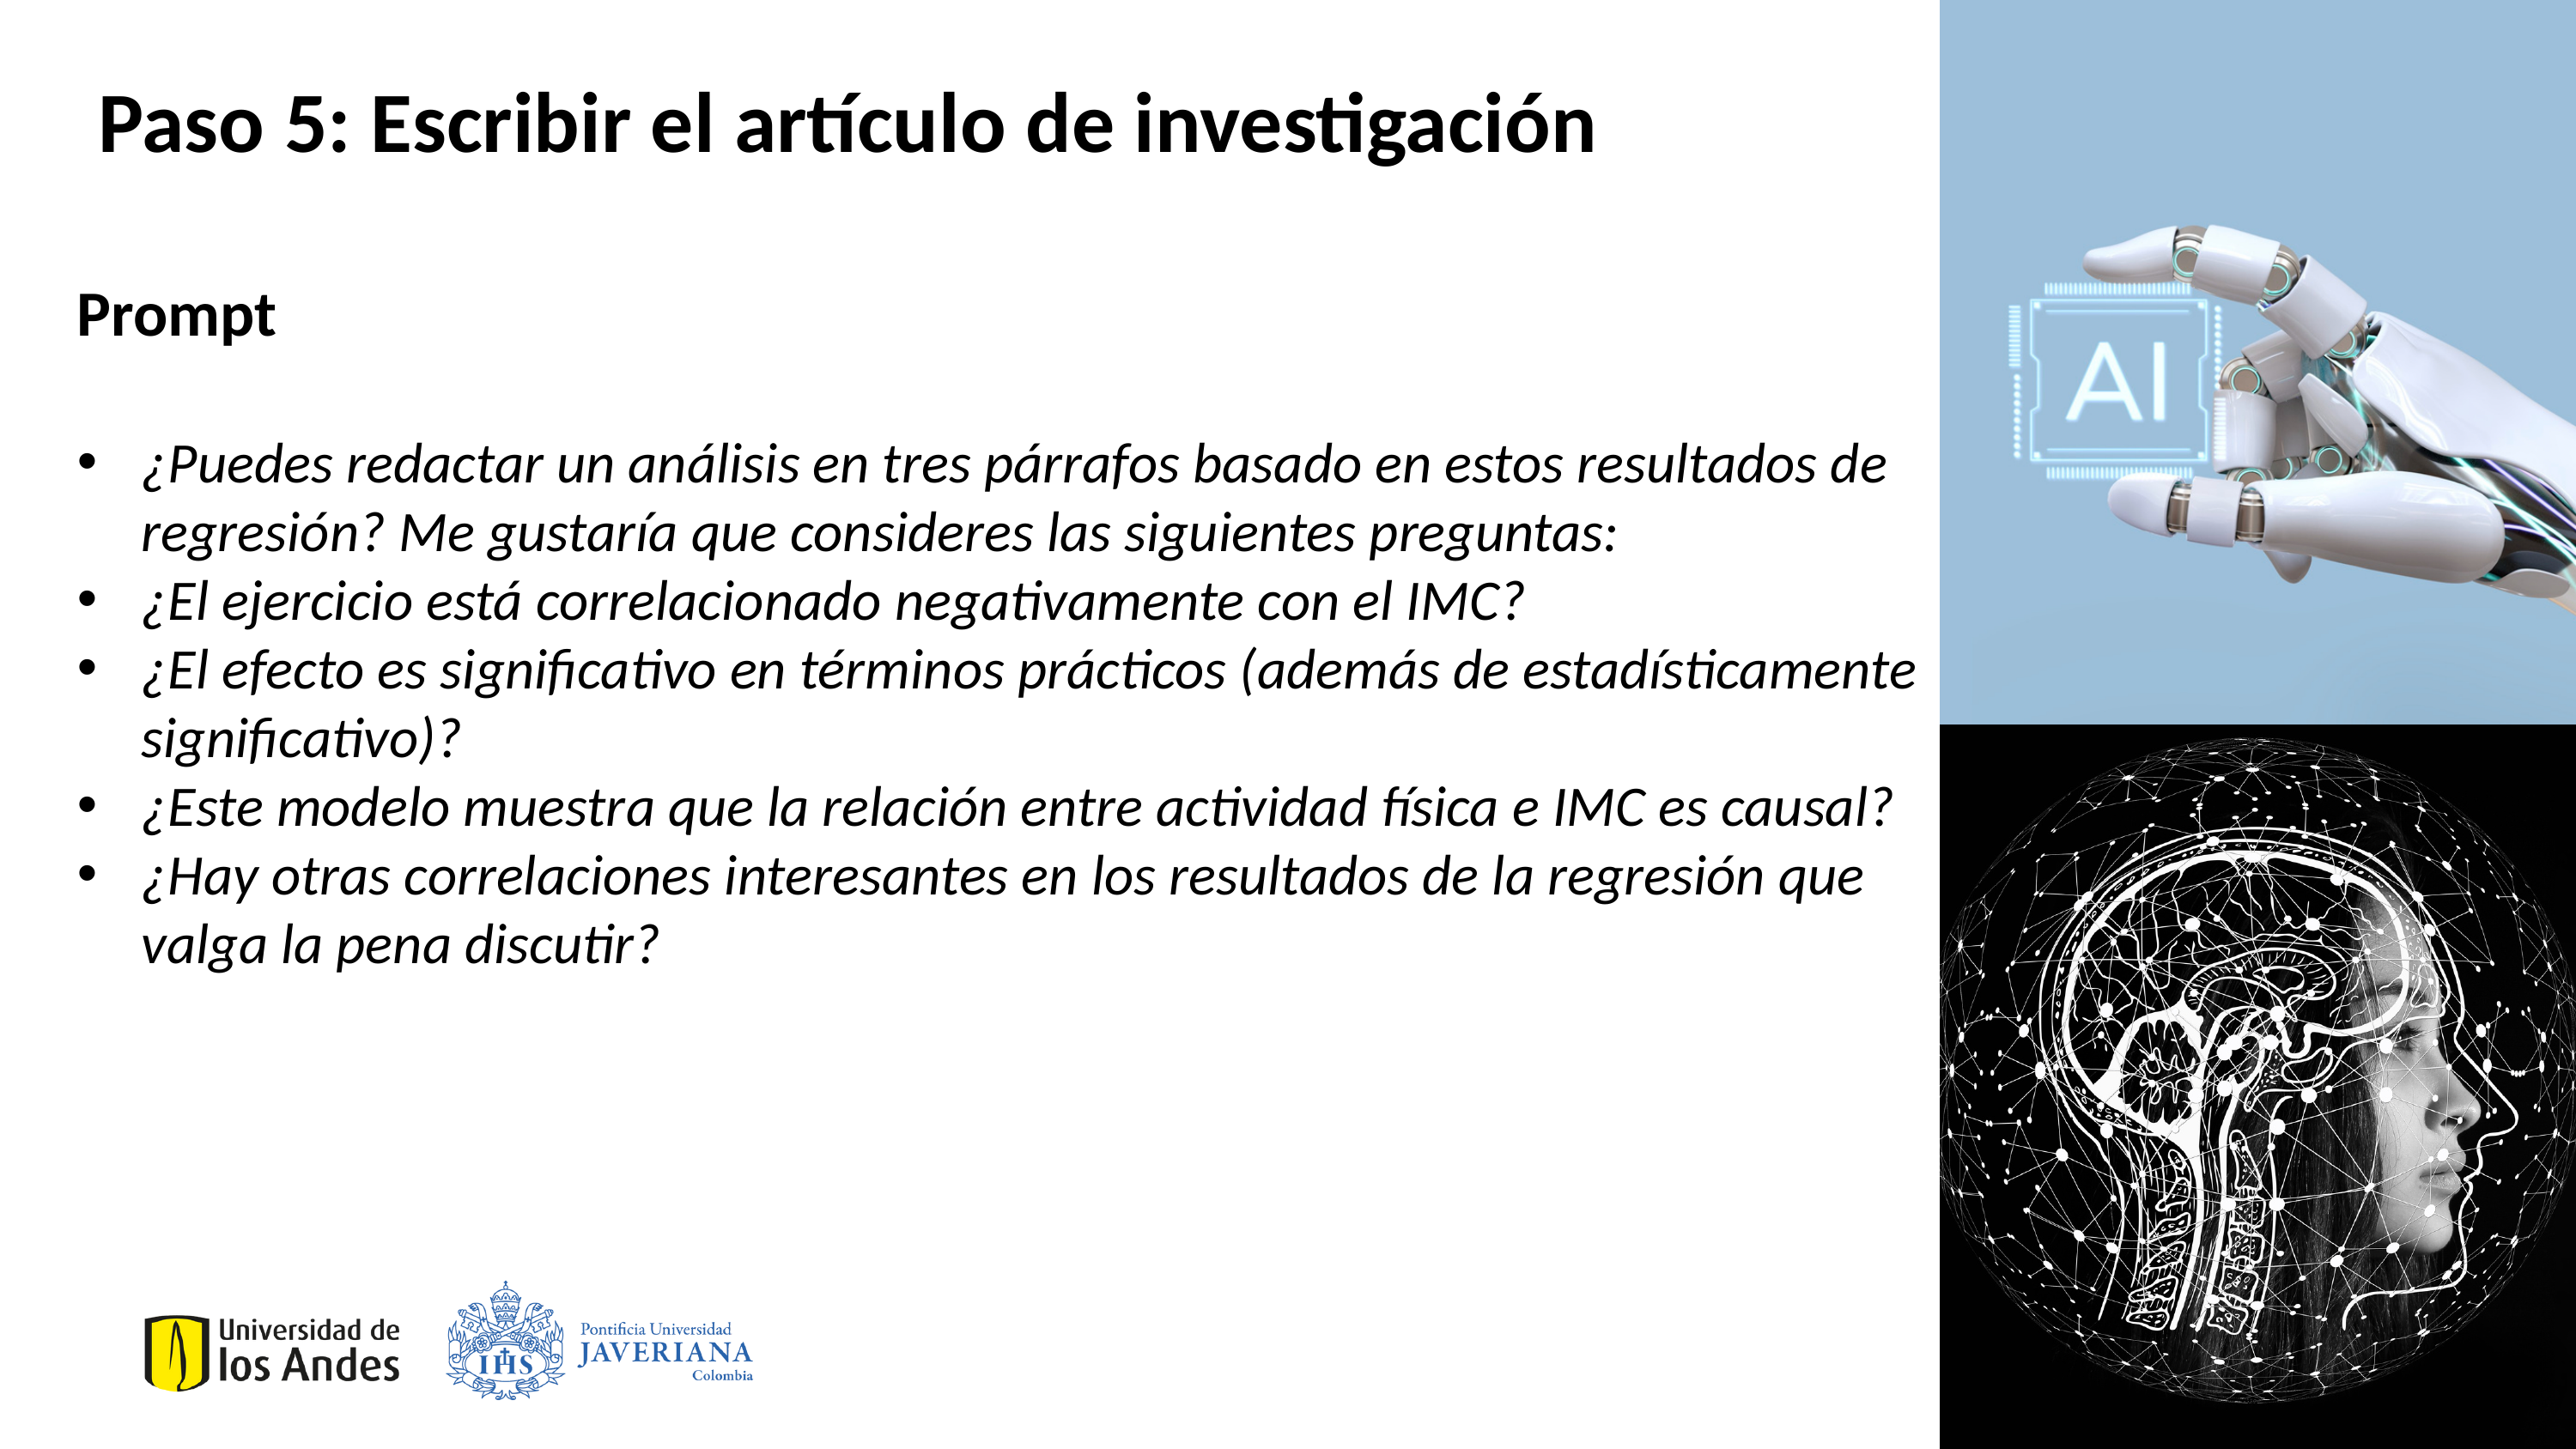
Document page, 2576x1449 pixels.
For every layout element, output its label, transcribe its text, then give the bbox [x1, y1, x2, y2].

text_box Paso 5: Escribir el artículo de investigación [85, 60, 1825, 221]
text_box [144, 1257, 776, 1423]
text_box [1940, 0, 2576, 724]
text_box Prompt ¿Puedes redactar un análisis en tres párrafos basado en estos resultados de regresión? Me gustaría que consideres las siguientes preguntas: ¿El ejercicio está correlacionado negativamente con el IMC? ¿El efecto es significativo en términos prácticos (además de estadísticamente significativo)? ¿Este modelo muestra que la relación entre actividad física e IMC es causal? ¿Hay otras correlaciones interesantes en los resultados de la regresión que valga la pena discutir? [64, 264, 1932, 982]
text_box [64, 39, 1803, 200]
text_box [1940, 724, 2576, 1449]
